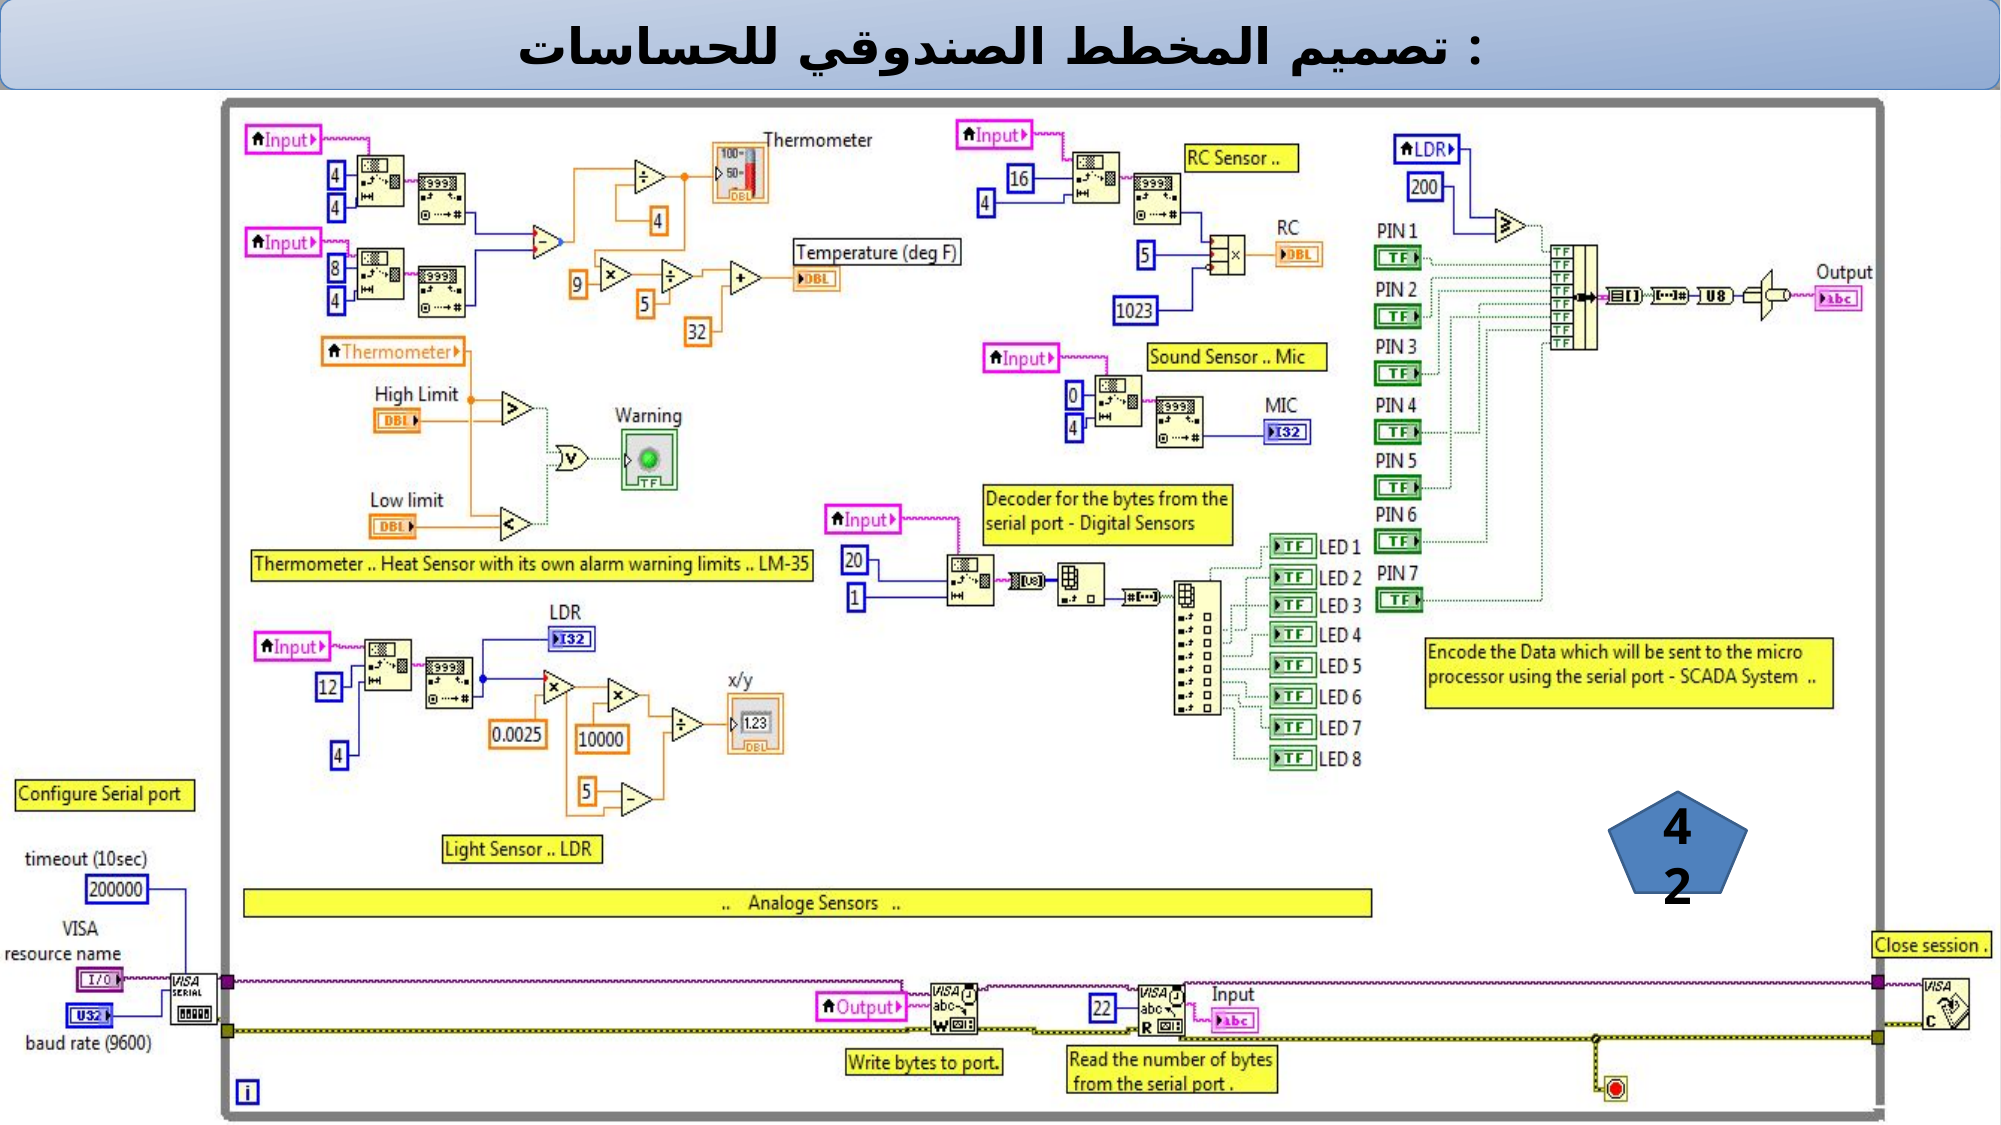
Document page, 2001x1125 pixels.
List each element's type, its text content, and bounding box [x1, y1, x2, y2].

picture [0, 0, 2001, 1125]
text_box تصميم المخطط الصندوقي للحساسات : [0, 0, 2000, 90]
